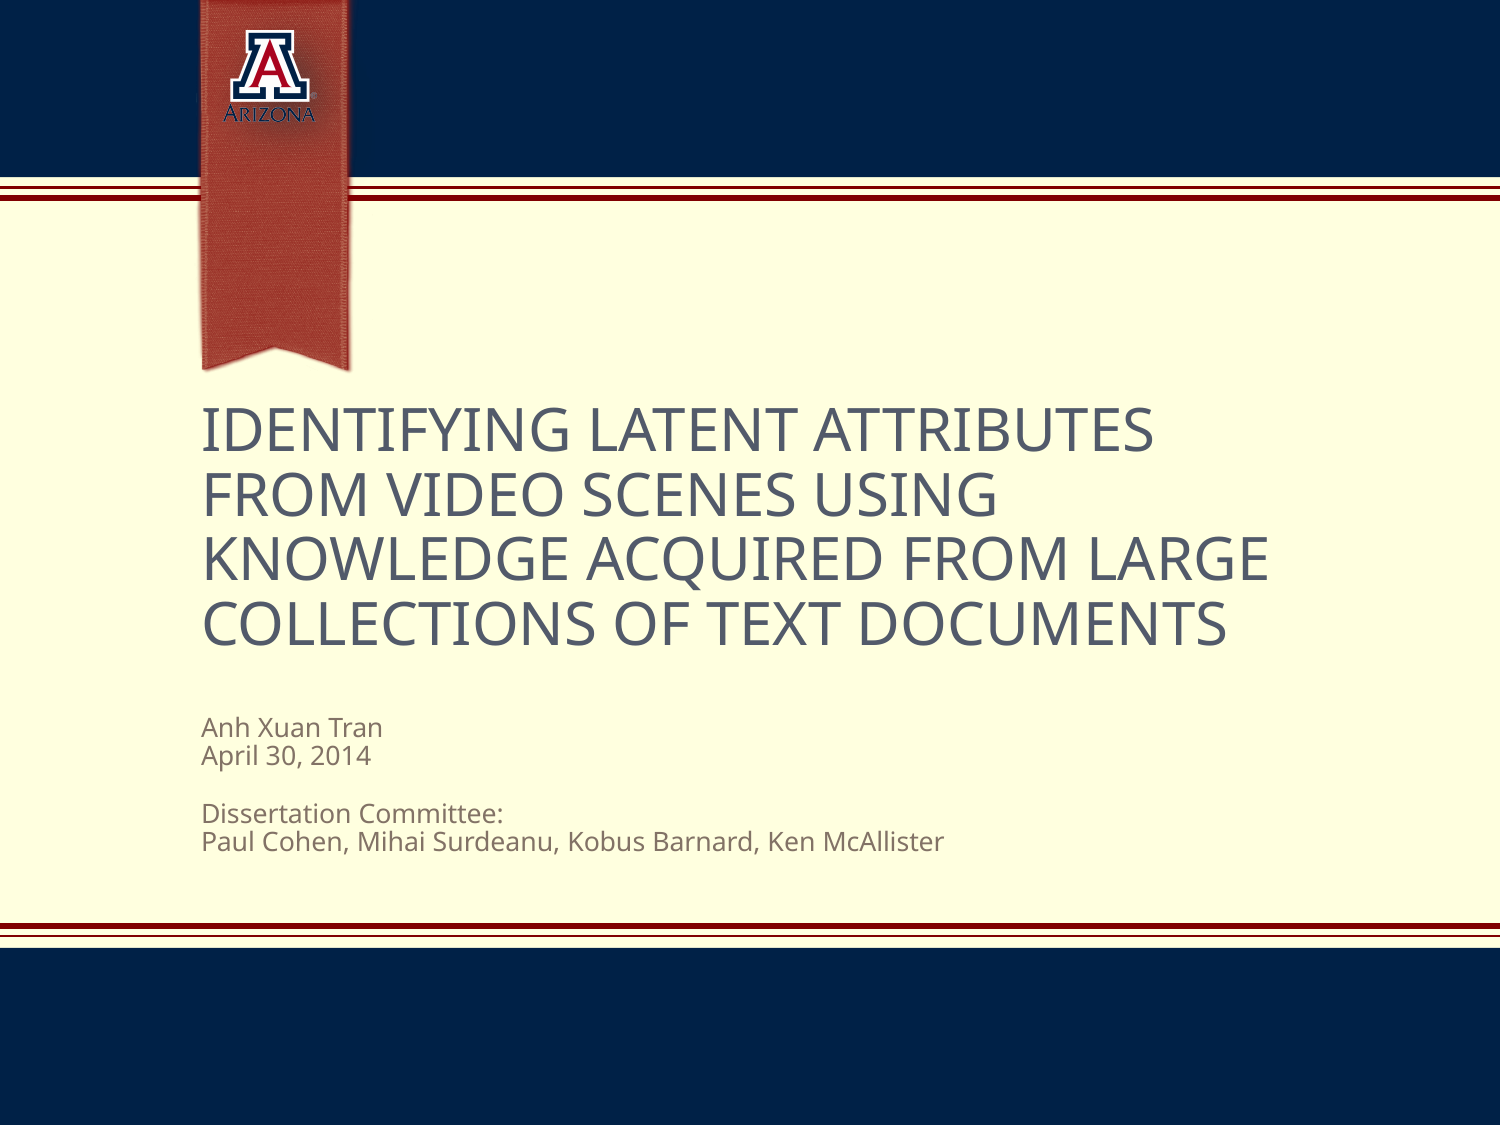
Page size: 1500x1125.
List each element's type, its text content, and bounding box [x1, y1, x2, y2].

picture [222, 30, 317, 122]
title Identifying Latent Attributes from Video Scenes Using Knowledge Acquired From Large Collections of Text Documents [201, 374, 1317, 684]
subtitle Anh Xuan Tran April 30, 2014 Dissertation Committee: Paul Cohen, Mihai Surdeanu, Kobus Barnard, Ken McAllister [201, 706, 1317, 868]
